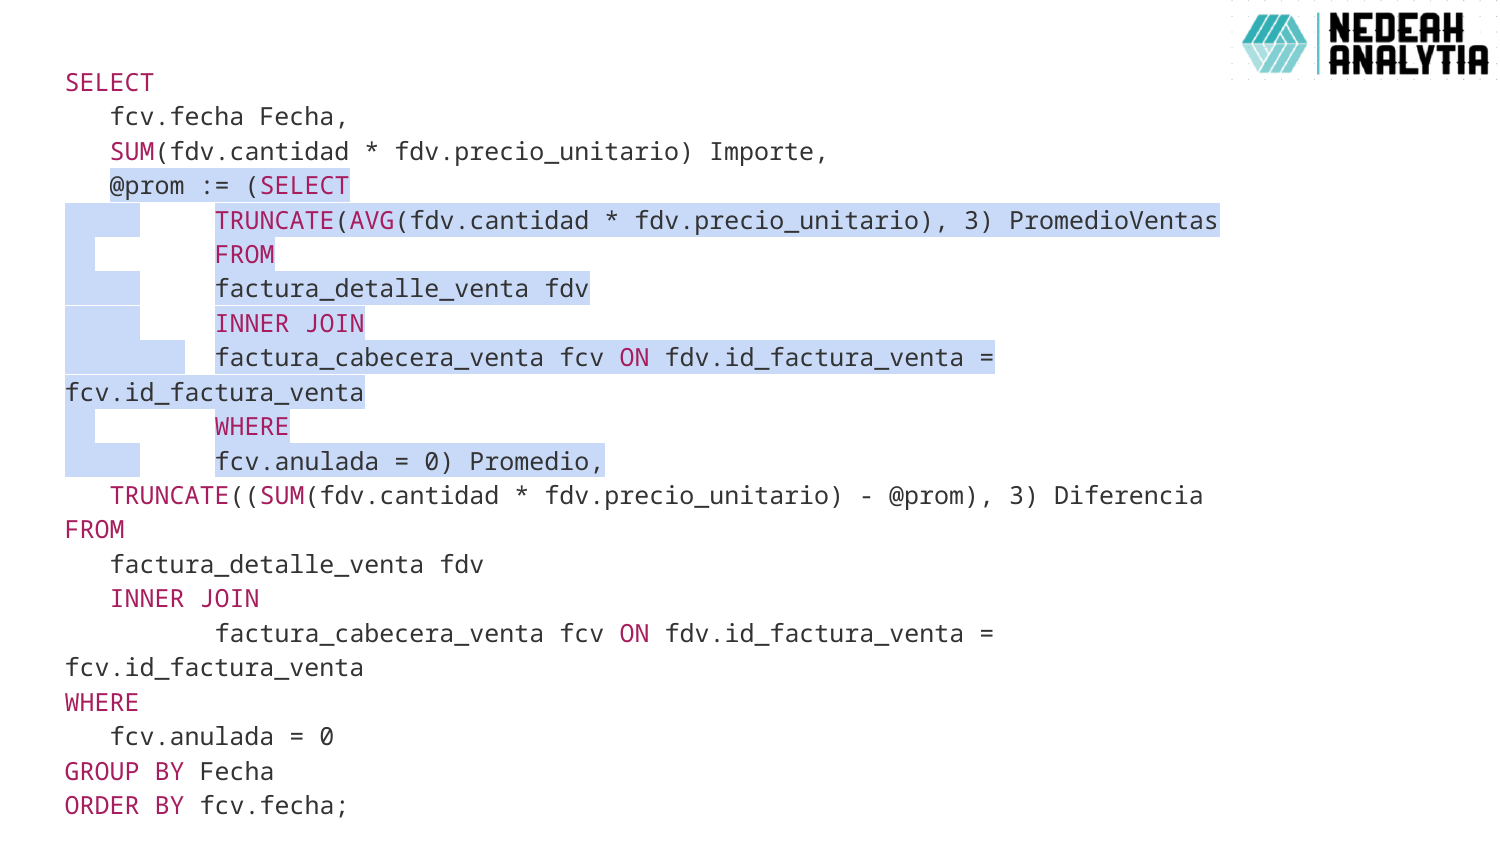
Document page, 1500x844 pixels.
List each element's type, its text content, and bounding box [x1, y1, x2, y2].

list SELECT fcv.fecha Fecha, SUM(fdv.cantidad * fdv.precio_unitario) Importe, @prom := (SELECT TRUNCATE(AVG(fdv.cantidad * fdv.precio_unitario), 3) PromedioVentas FROM factura_detalle_venta fdv INNER JOIN factura_cabecera_venta fcv ON fdv.id_factura_venta = fcv.id_factura_venta WHERE fcv.anulada = 0) Promedio, TRUNCATE((SUM(fdv.cantidad * fdv.precio_unitario) - @prom), 3) Diferencia FROM factura_detalle_venta fdv INNER JOIN factura_cabecera_venta fcv ON fdv.id_factura_venta = fcv.id_factura_venta WHERE fcv.anulada = 0 GROUP BY Fecha ORDER BY fcv.fecha; [49, 46, 1305, 822]
picture [1229, 0, 1500, 85]
